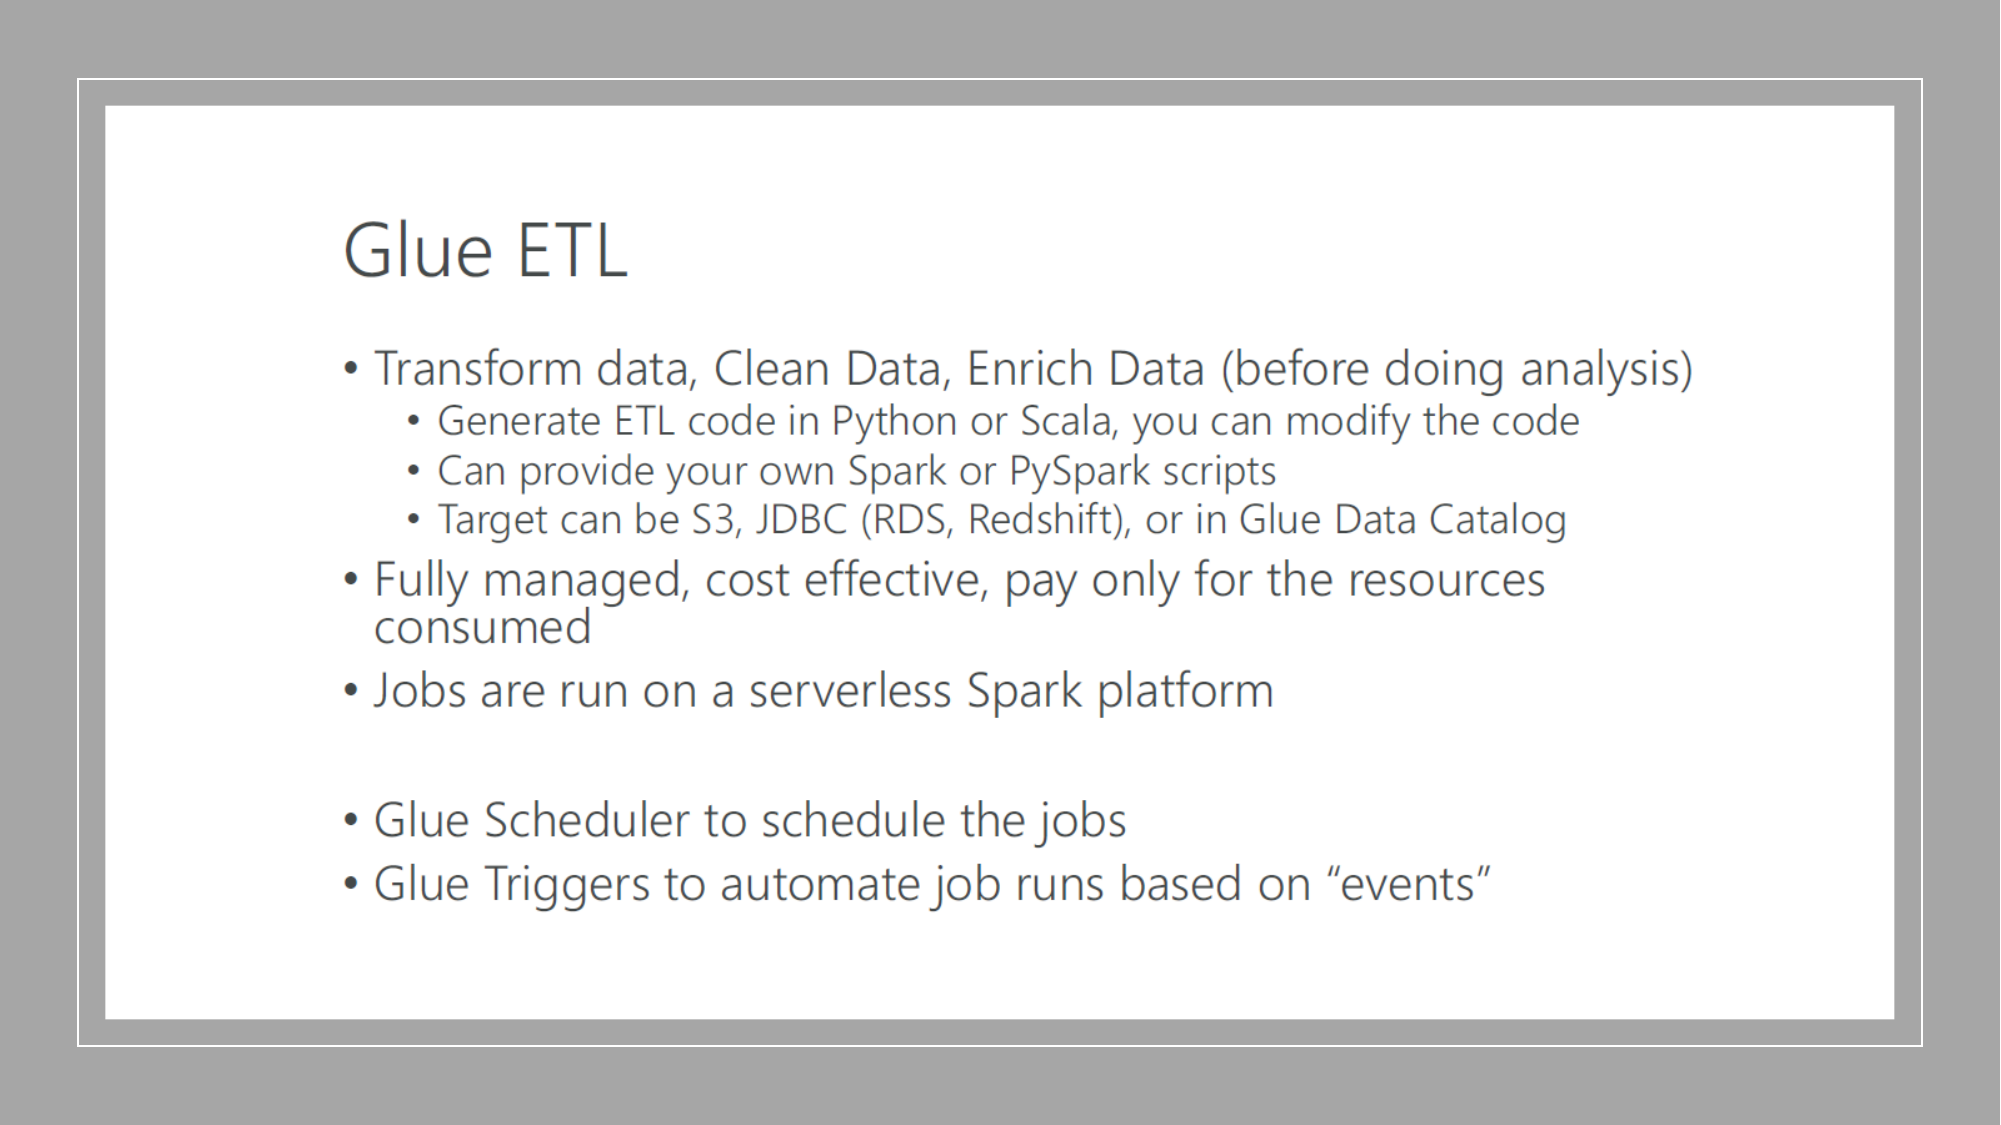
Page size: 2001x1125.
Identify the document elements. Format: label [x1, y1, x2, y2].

text_box [77, 78, 1923, 1047]
picture [266, 184, 1734, 940]
text_box [0, 0, 2000, 1125]
text_box [104, 104, 1895, 1020]
